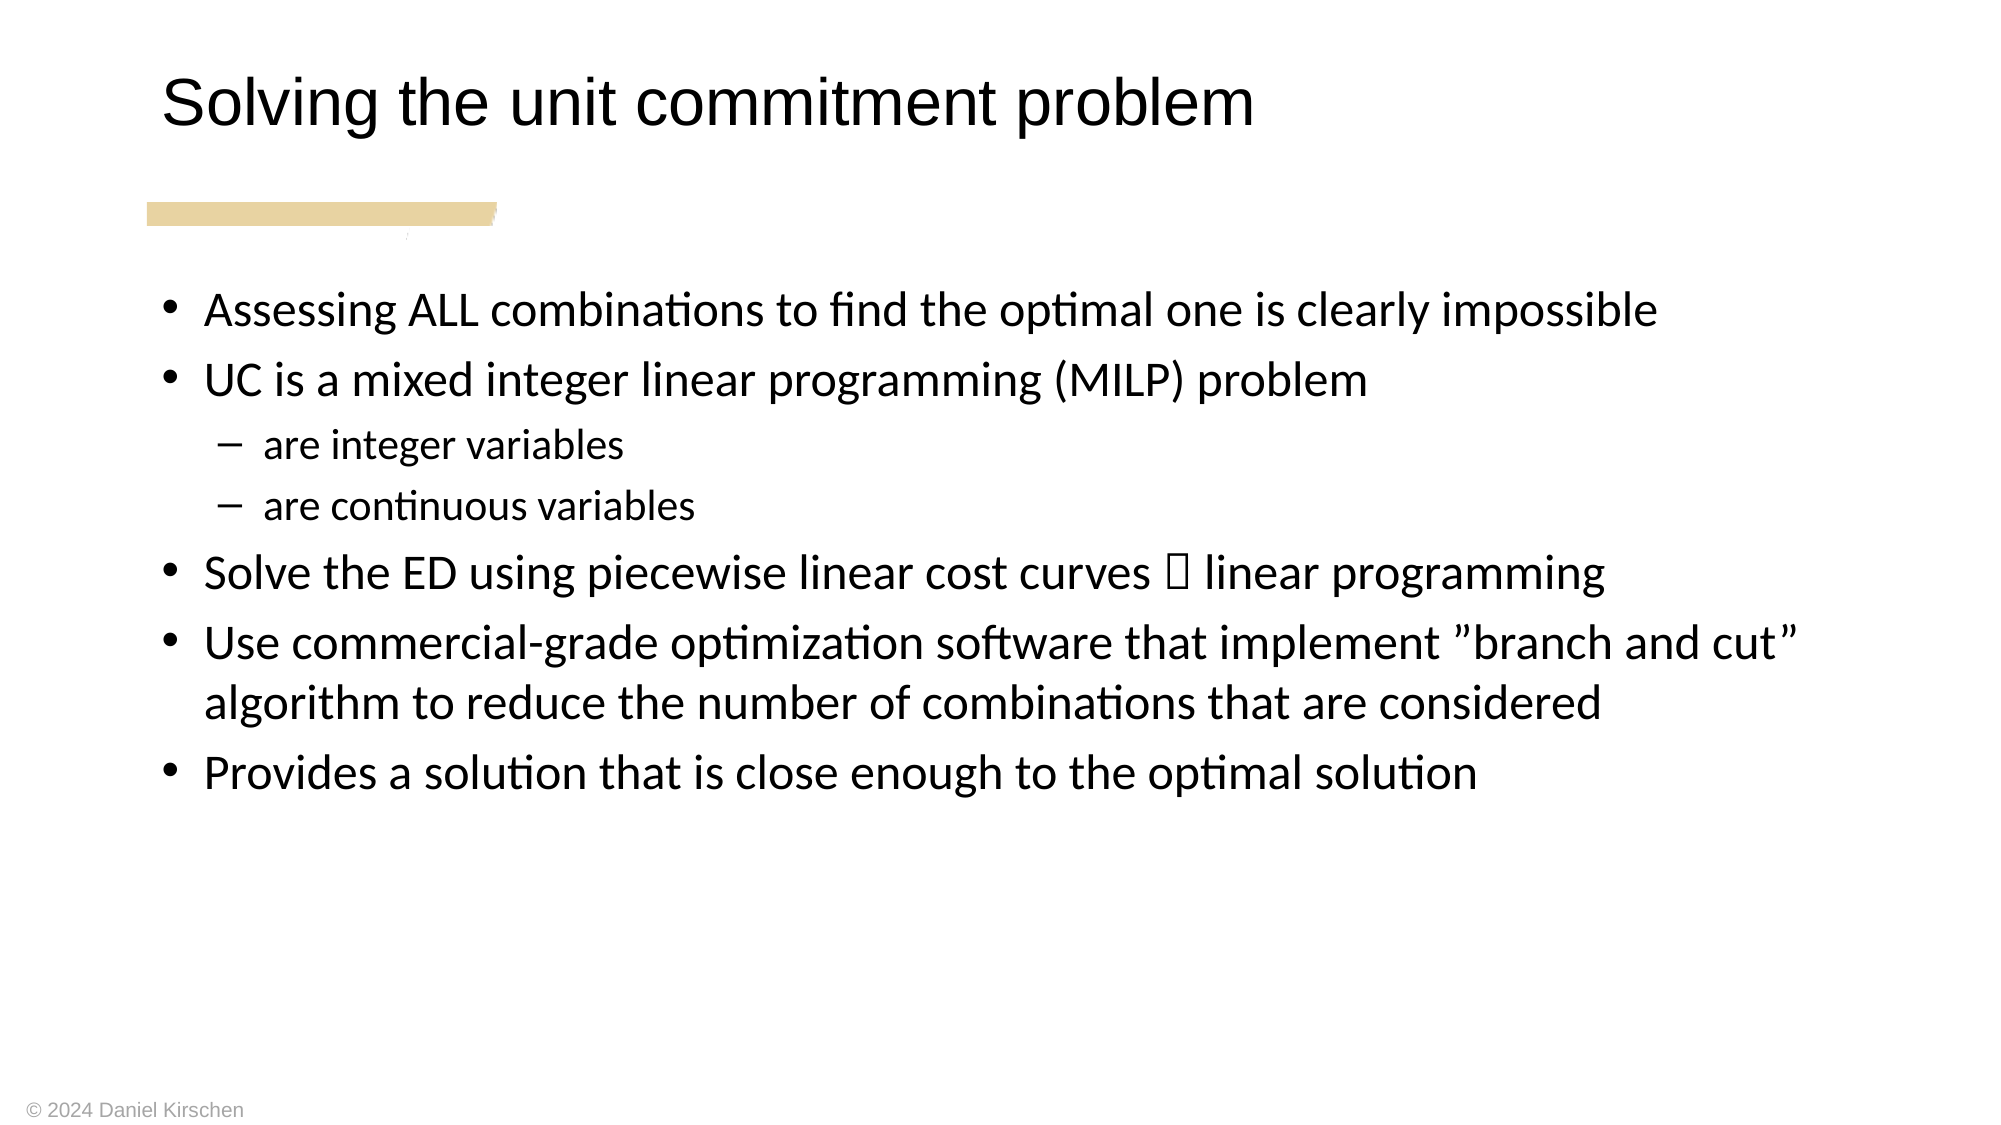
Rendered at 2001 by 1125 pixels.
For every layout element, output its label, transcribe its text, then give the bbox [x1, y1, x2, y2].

list Solving the unit commitment problem [146, 60, 1904, 169]
